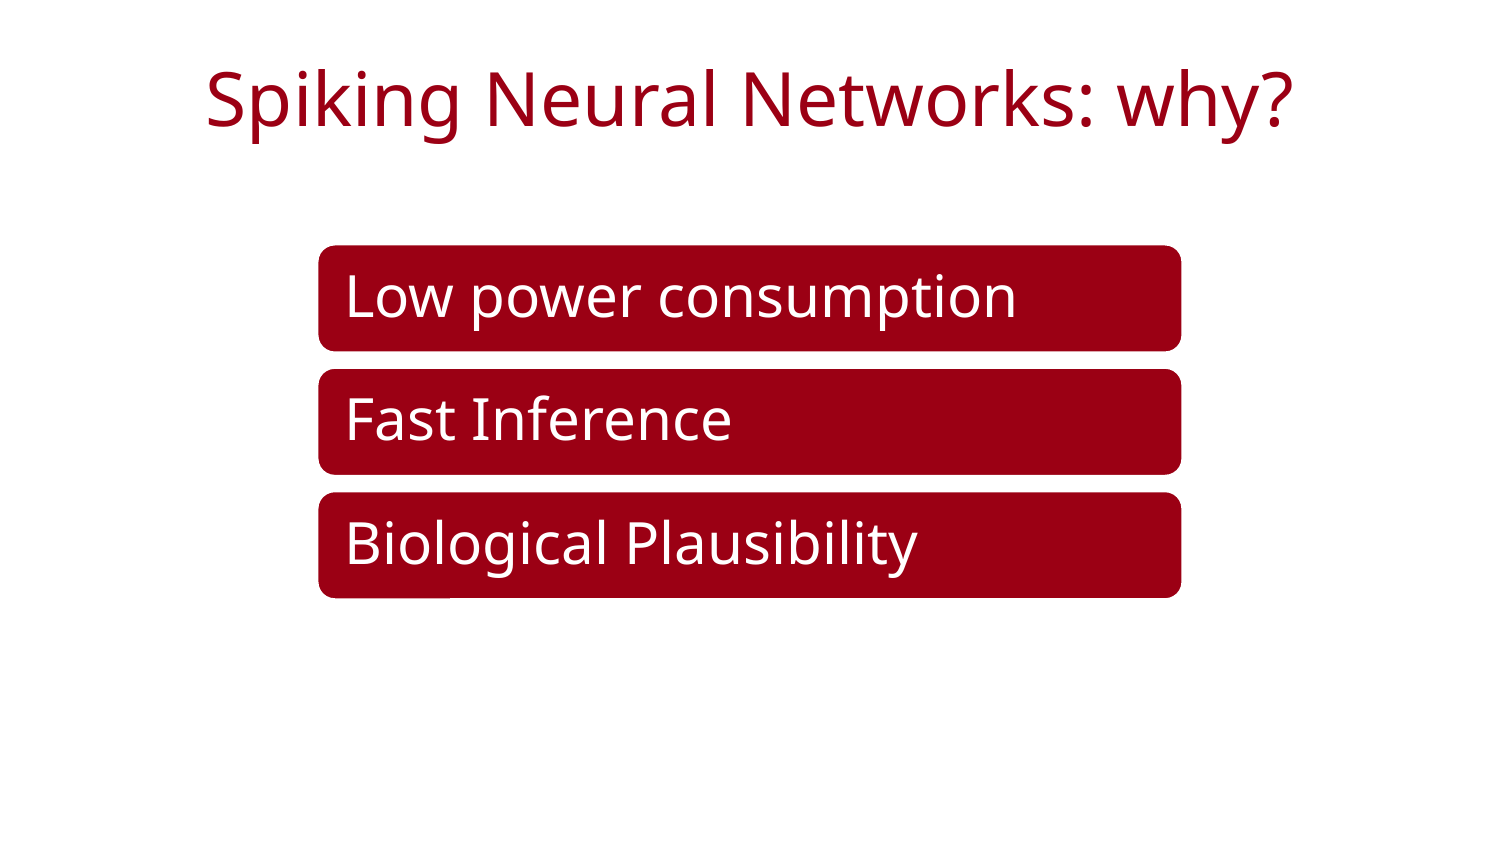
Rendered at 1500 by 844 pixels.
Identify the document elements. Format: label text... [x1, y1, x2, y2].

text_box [316, 241, 1184, 602]
title Spiking Neural Networks: why? [51, 36, 1449, 167]
